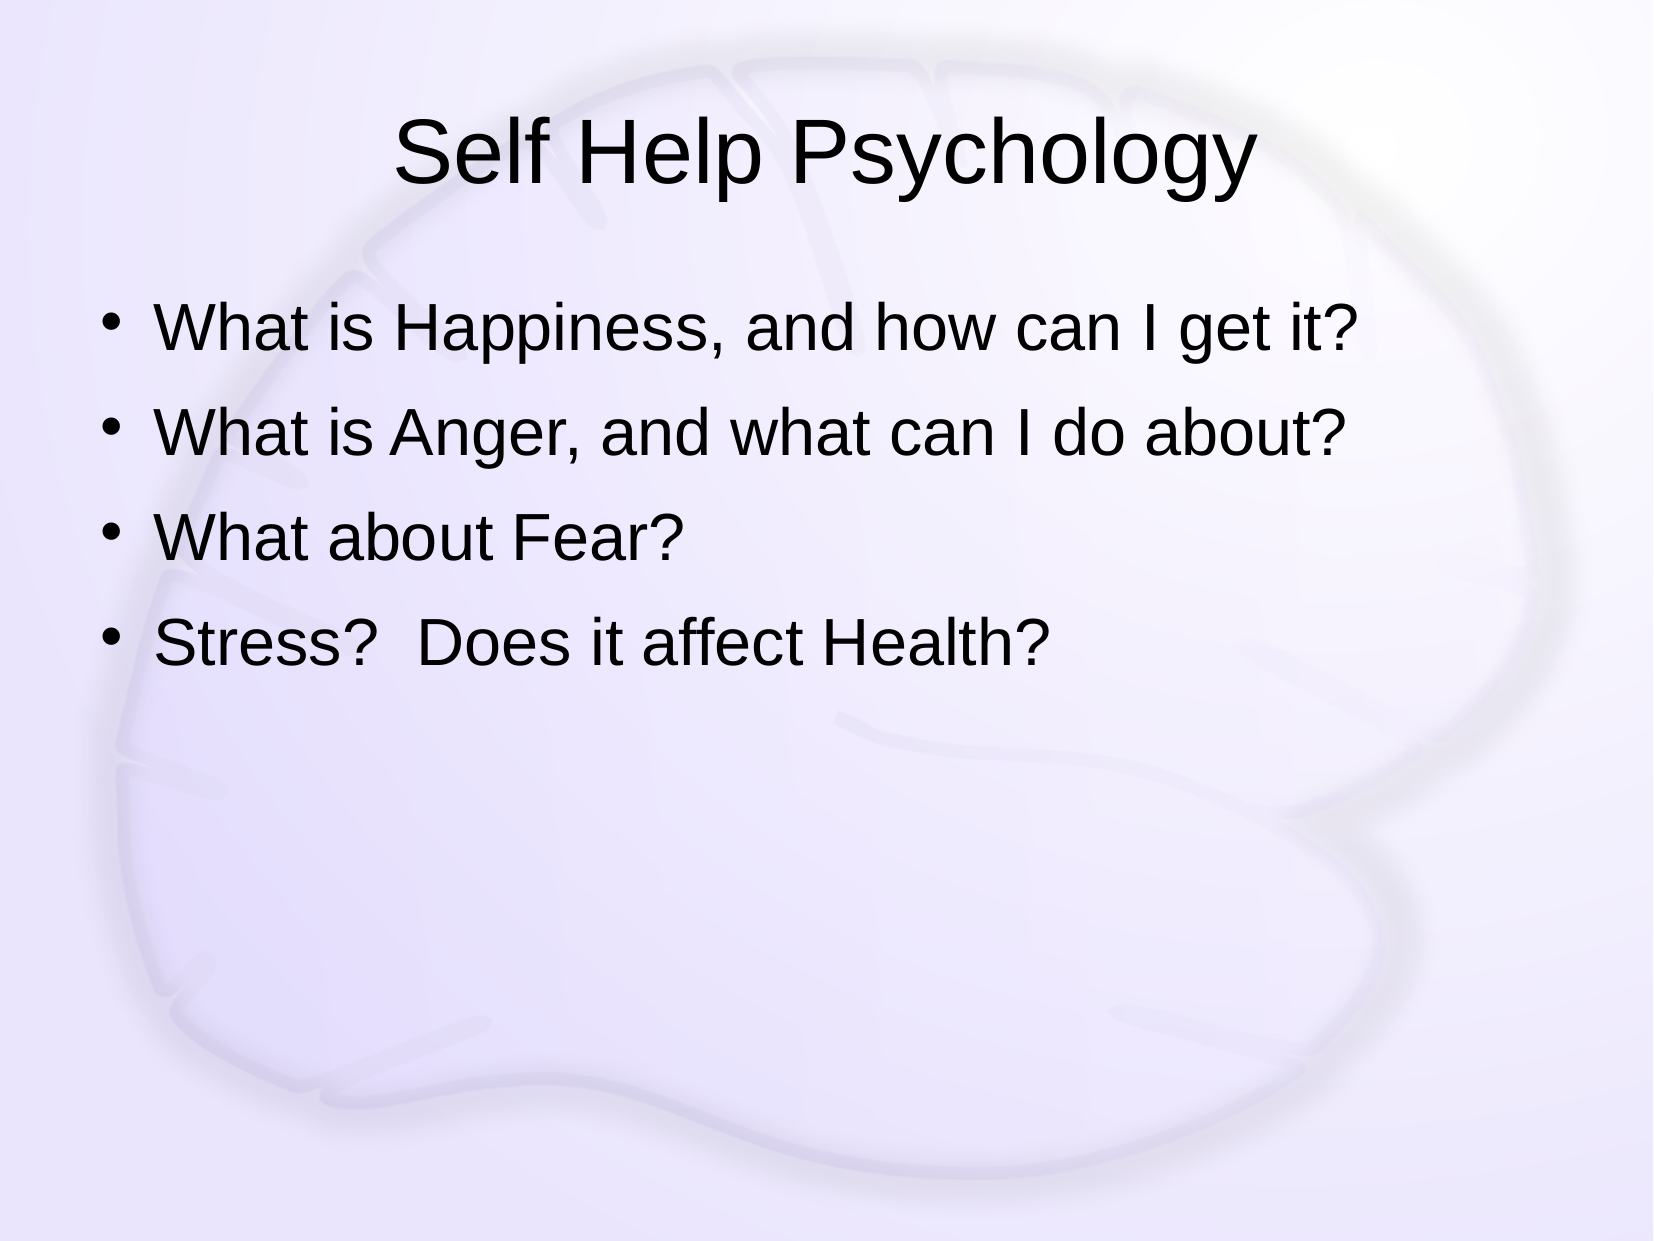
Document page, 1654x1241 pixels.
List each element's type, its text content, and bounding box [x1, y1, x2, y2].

picture [0, 0, 1654, 1241]
title Self Help Psychology [82, 49, 1571, 257]
list What is Happiness, and how can I get it? What is Anger, and what can I do about? What about Fear? Stress? Does it affect Health? [82, 290, 1571, 1110]
